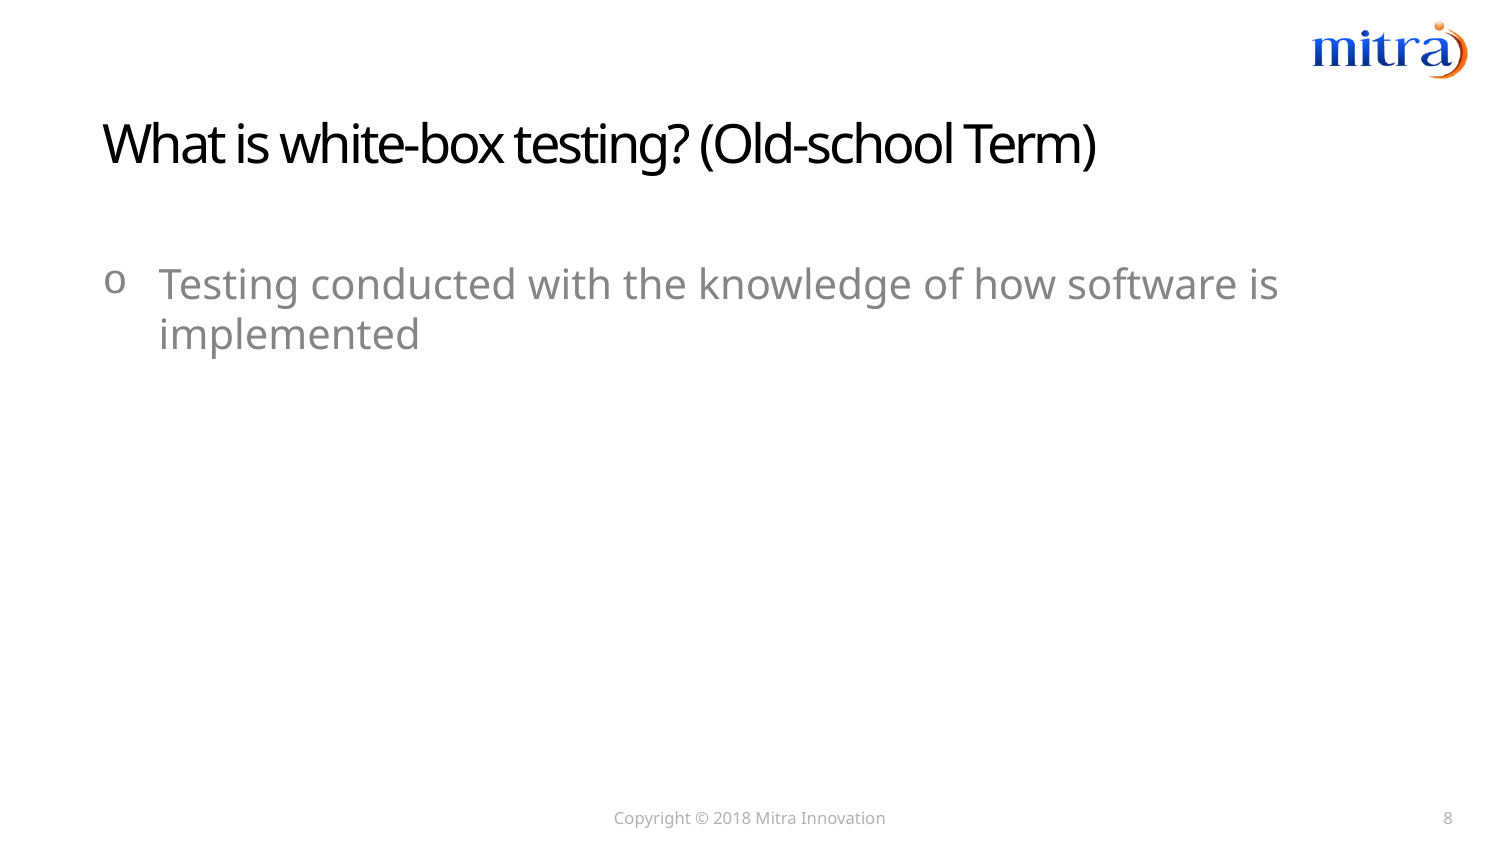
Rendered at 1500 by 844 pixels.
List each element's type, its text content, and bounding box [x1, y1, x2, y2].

list Testing conducted with the knowledge of how software is implemented [87, 249, 1400, 713]
slide_number 8 [1130, 796, 1468, 842]
title What is white-box testing? (Old-school Term) [87, 71, 1338, 213]
picture [1312, 21, 1474, 85]
footer Copyright © 2018 Mitra Innovation [496, 796, 1004, 842]
